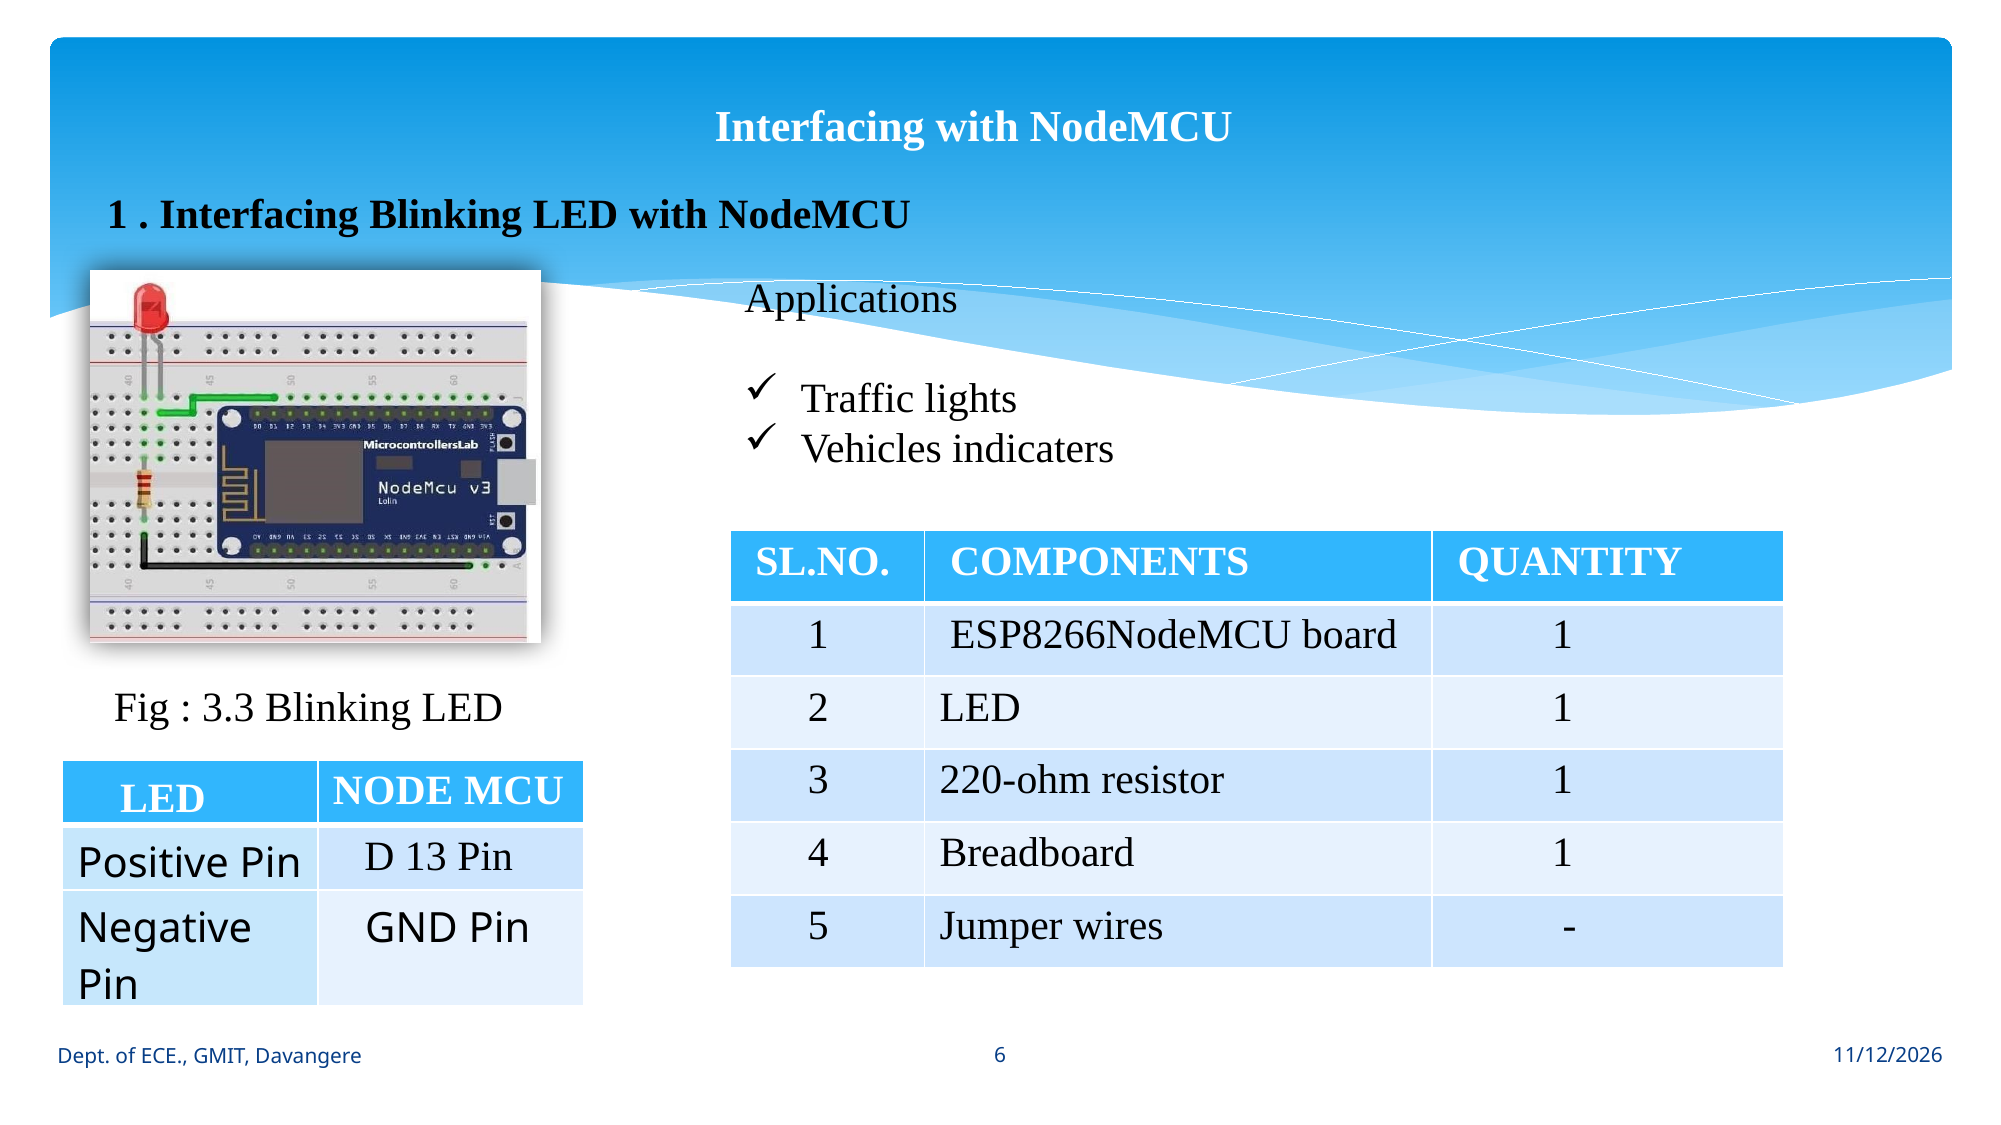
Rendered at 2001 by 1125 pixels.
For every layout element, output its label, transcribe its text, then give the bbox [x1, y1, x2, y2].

table_cell 2 [731, 677, 924, 748]
table_cell 1 [1433, 750, 1783, 821]
table_header QUANTITY [1433, 531, 1783, 601]
table_cell Breadboard [925, 823, 1431, 894]
title Interfacing with NodeMCU [347, 89, 1600, 217]
table_cell GND Pin [319, 891, 583, 1005]
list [90, 270, 541, 644]
table_cell LED [925, 677, 1431, 748]
table_header NODE MCU [319, 761, 583, 822]
table_cell 3 [731, 750, 924, 821]
text_box Fig : 3.3 Blinking LED [89, 672, 541, 737]
table_cell 1 [1433, 823, 1783, 894]
table_header SL.NO. [731, 531, 924, 601]
table_cell 220-ohm resistor [925, 750, 1431, 821]
table_cell 4 [731, 823, 924, 894]
table_cell Jumper wires [925, 896, 1431, 967]
table_cell Positive Pin [63, 828, 317, 889]
table_cell Negative Pin [63, 891, 317, 1005]
table_cell 1 [731, 606, 924, 675]
text_box 1 . Interfacing Blinking LED with NodeMCU [92, 179, 927, 245]
table_header LED [63, 761, 317, 822]
text_box Applications Traffic lights Vehicles indicaters [729, 263, 1130, 528]
table_cell ESP8266NodeMCU board [925, 606, 1431, 675]
footer Dept. of ECE., GMIT, Davangere [42, 1025, 871, 1086]
table_cell - [1433, 896, 1783, 967]
table_header COMPONENTS [925, 531, 1431, 601]
table_cell 1 [1433, 606, 1783, 675]
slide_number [1129, 1025, 1958, 1086]
table_cell 1 [1433, 677, 1783, 748]
slide_number 6 [872, 1025, 1128, 1086]
table_cell 5 [731, 896, 924, 967]
table_cell D 13 Pin [319, 828, 583, 889]
